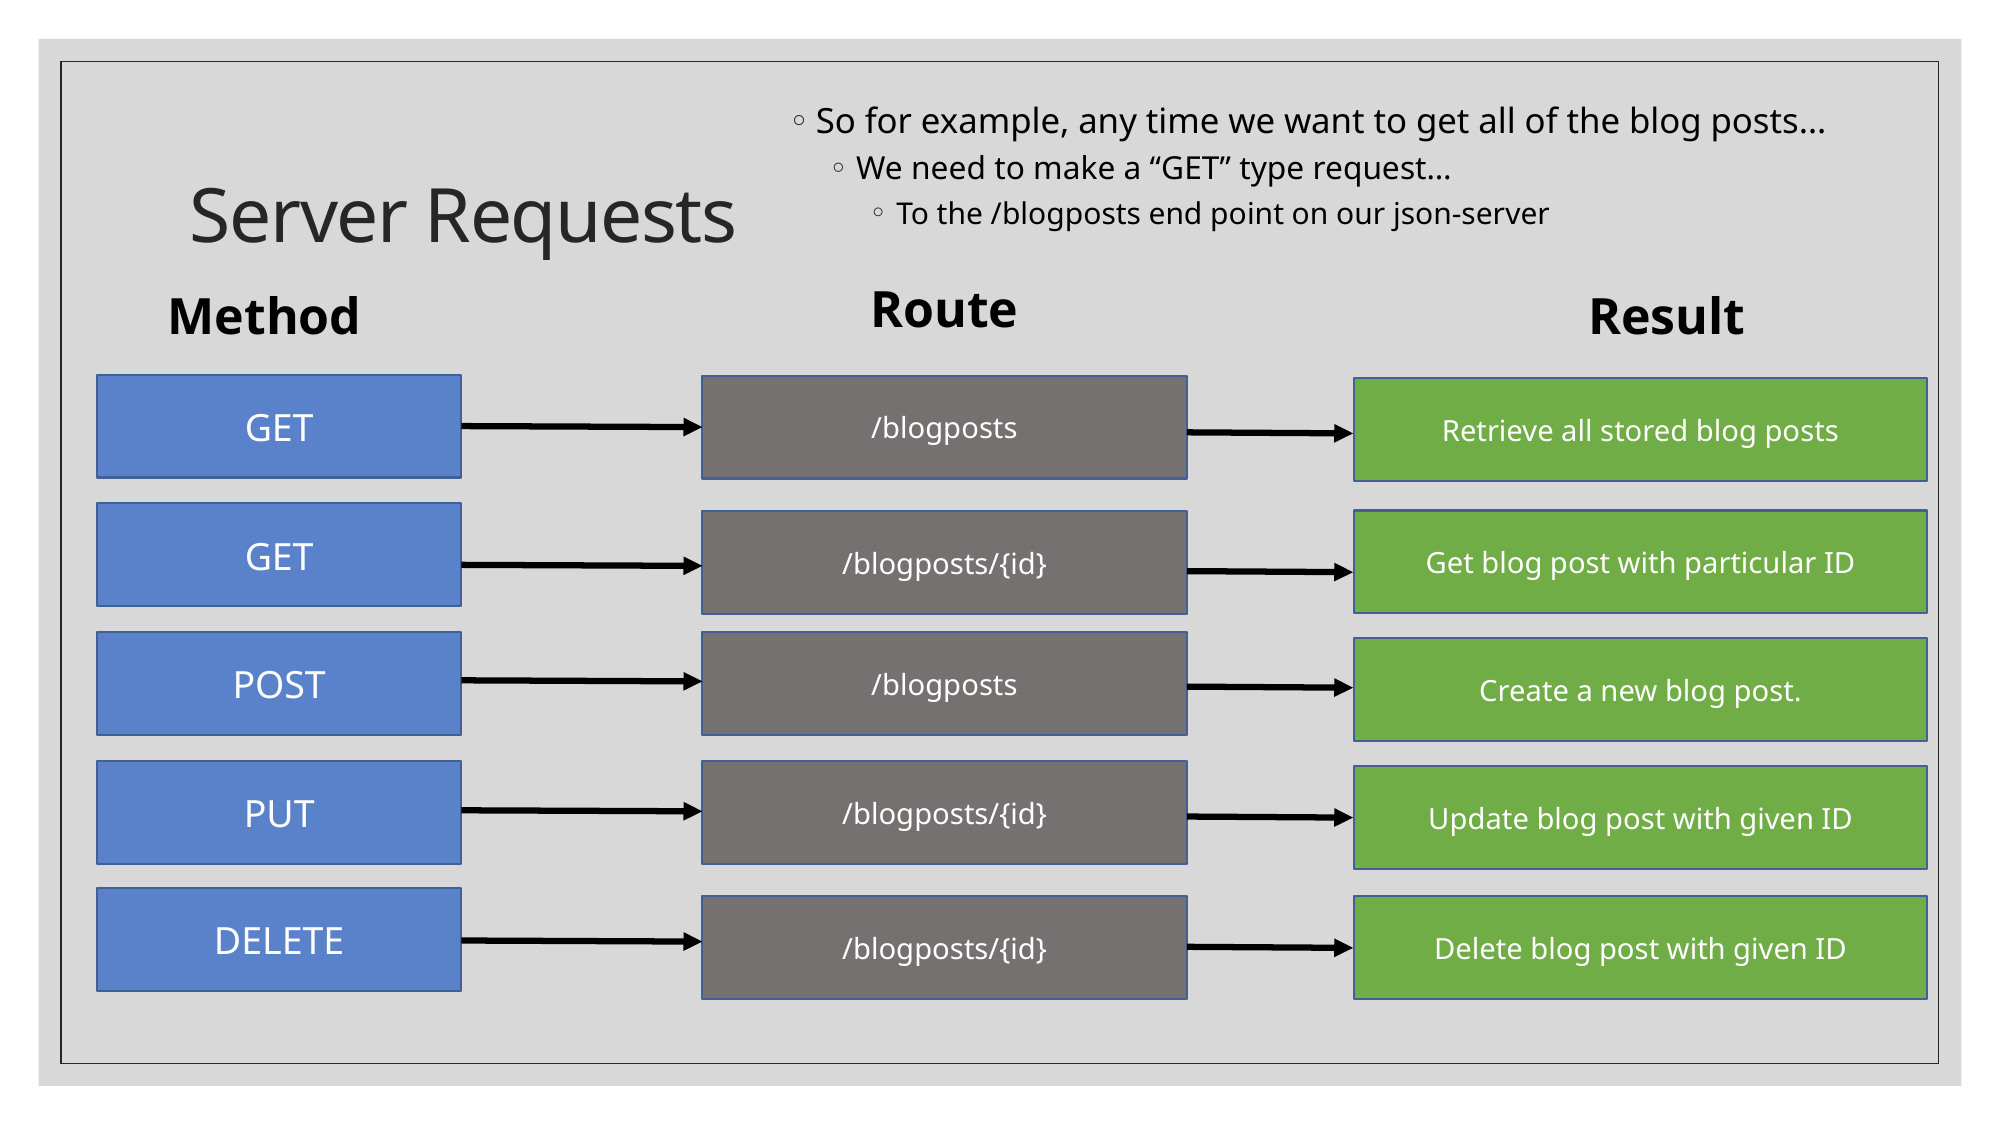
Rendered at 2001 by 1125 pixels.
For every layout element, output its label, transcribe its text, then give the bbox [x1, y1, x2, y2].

text_box /blogposts/{id} [701, 895, 1188, 1000]
text_box Method [152, 277, 377, 352]
text_box /blogposts/{id} [708, 760, 1180, 865]
text_box PUT [96, 760, 455, 865]
text_box DELETE [96, 887, 462, 992]
text_box GET [96, 502, 455, 607]
text_box /blogposts/{id} [708, 510, 1180, 615]
title Server Requests [174, 105, 1825, 331]
text_box /blogposts [701, 375, 1188, 480]
text_box Create a new blog post. [1358, 637, 1928, 742]
list So for example, any time we want to get all of the blog posts… We need to make a “GET” type request… To the /blogposts end point on our json-server [774, 82, 1955, 242]
text_box Update blog post with given ID [1358, 765, 1928, 870]
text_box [461, 426, 703, 942]
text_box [1186, 432, 1353, 948]
text_box Retrieve all stored blog posts [1353, 377, 1928, 482]
text_box Get blog post with particular ID [1358, 509, 1928, 614]
text_box Result [1573, 277, 1761, 352]
text_box POST [96, 631, 455, 736]
text_box /blogposts [708, 631, 1180, 736]
text_box Route [855, 270, 1034, 346]
text_box GET [96, 374, 462, 479]
text_box Delete blog post with given ID [1353, 895, 1928, 1000]
